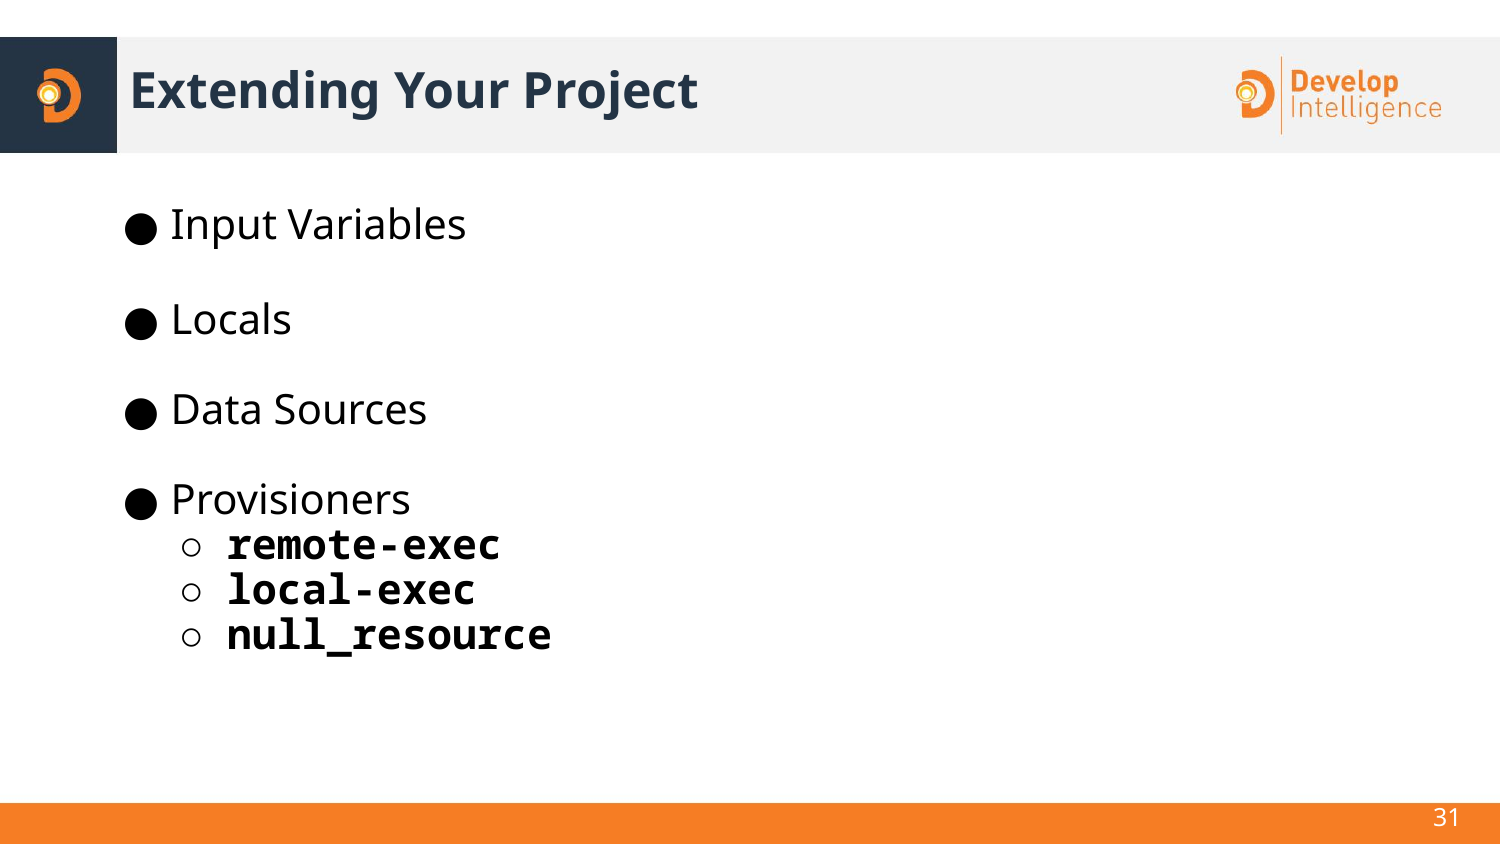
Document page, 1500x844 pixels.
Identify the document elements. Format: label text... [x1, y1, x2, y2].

picture [0, 0, 1500, 844]
list Input Variables Locals Data Sources Provisioners remote-exec local-exec null_resource [103, 197, 1397, 702]
slide_number 31 [1396, 800, 1499, 838]
title Extending Your Project [118, 36, 1500, 148]
